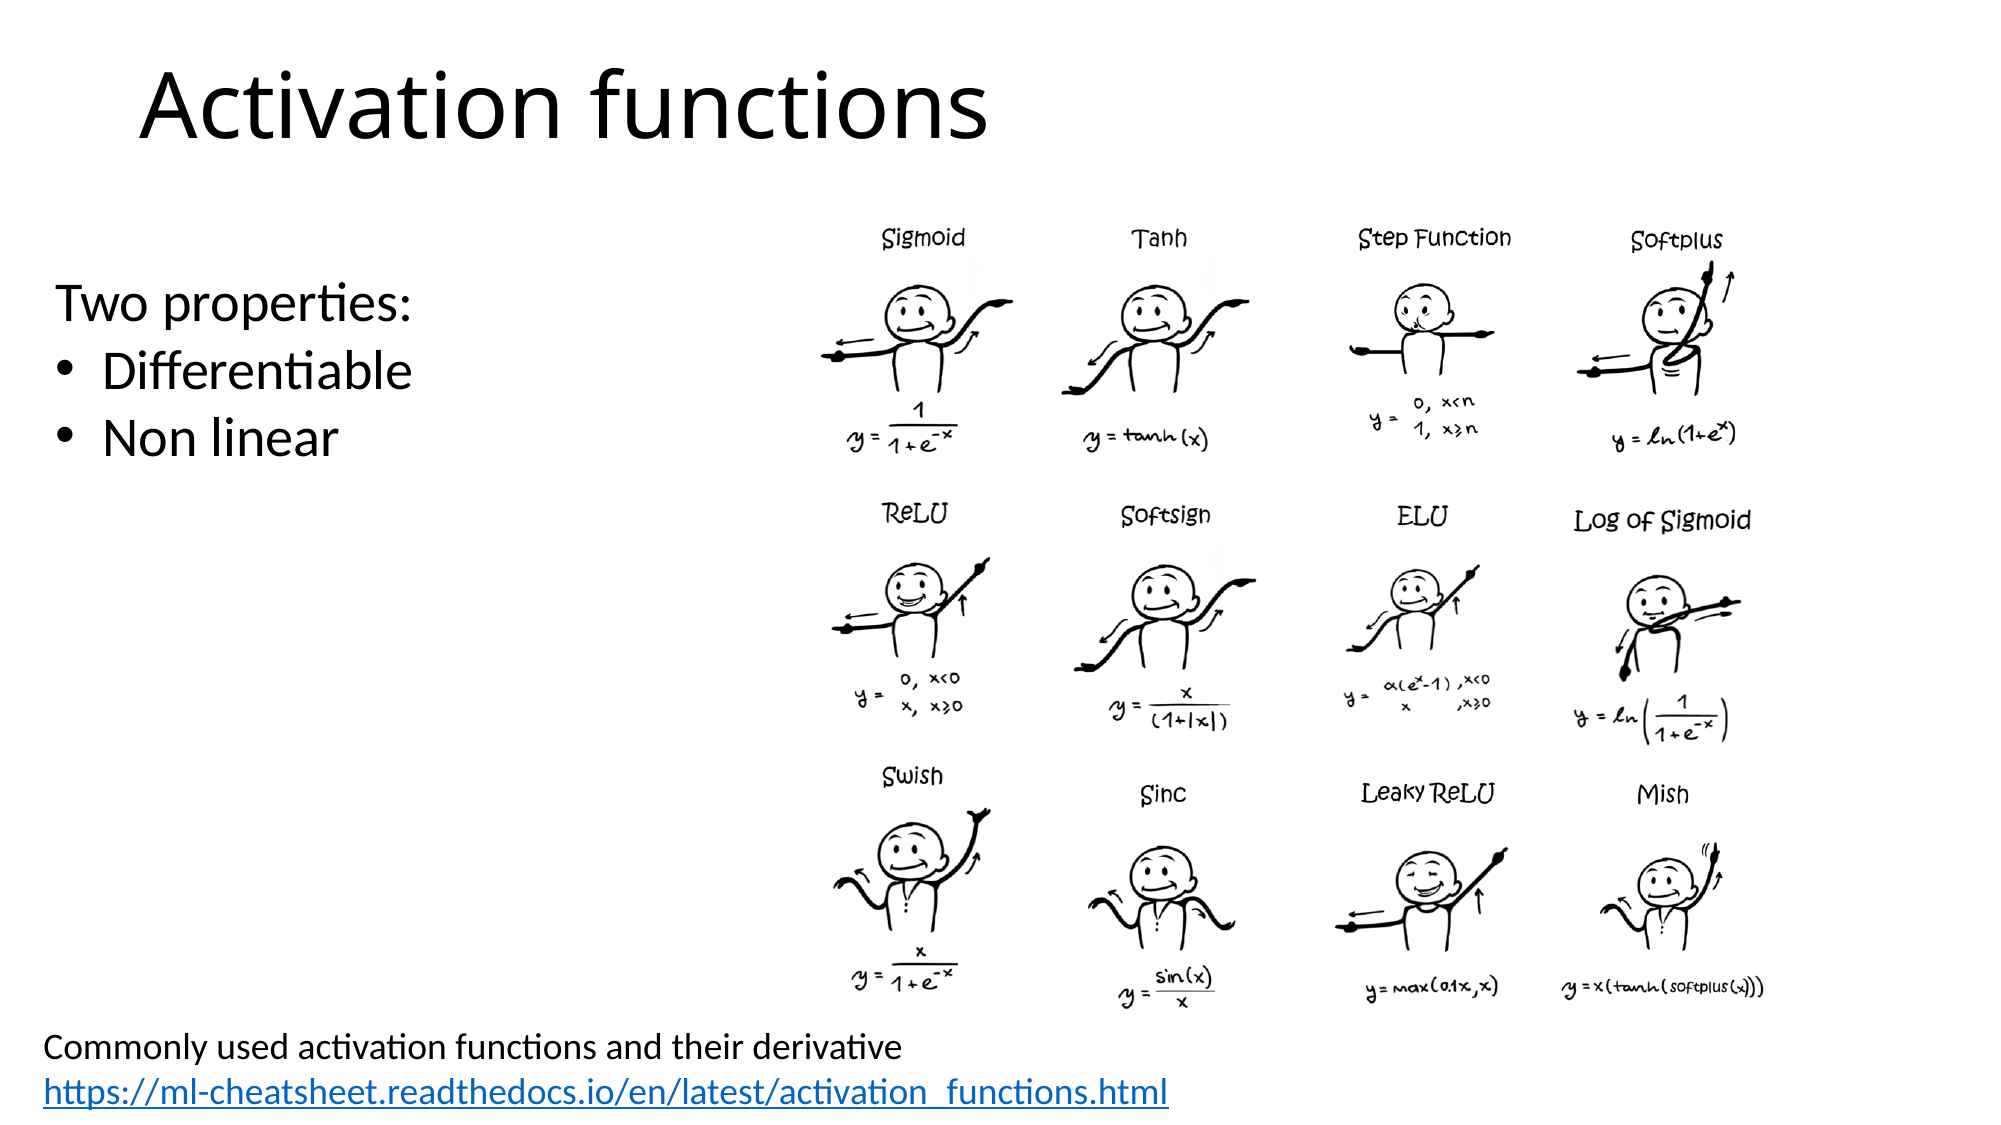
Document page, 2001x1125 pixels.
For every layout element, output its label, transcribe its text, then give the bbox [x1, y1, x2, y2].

title Activation functions [124, 0, 1850, 218]
text_box Two properties: Differentiable Non linear [40, 258, 693, 543]
text_box Commonly used activation functions and their derivative https://ml-cheatsheet.readthedocs.io/en/latest/activation_functions.html [28, 1014, 1185, 1120]
picture [794, 210, 1816, 1015]
